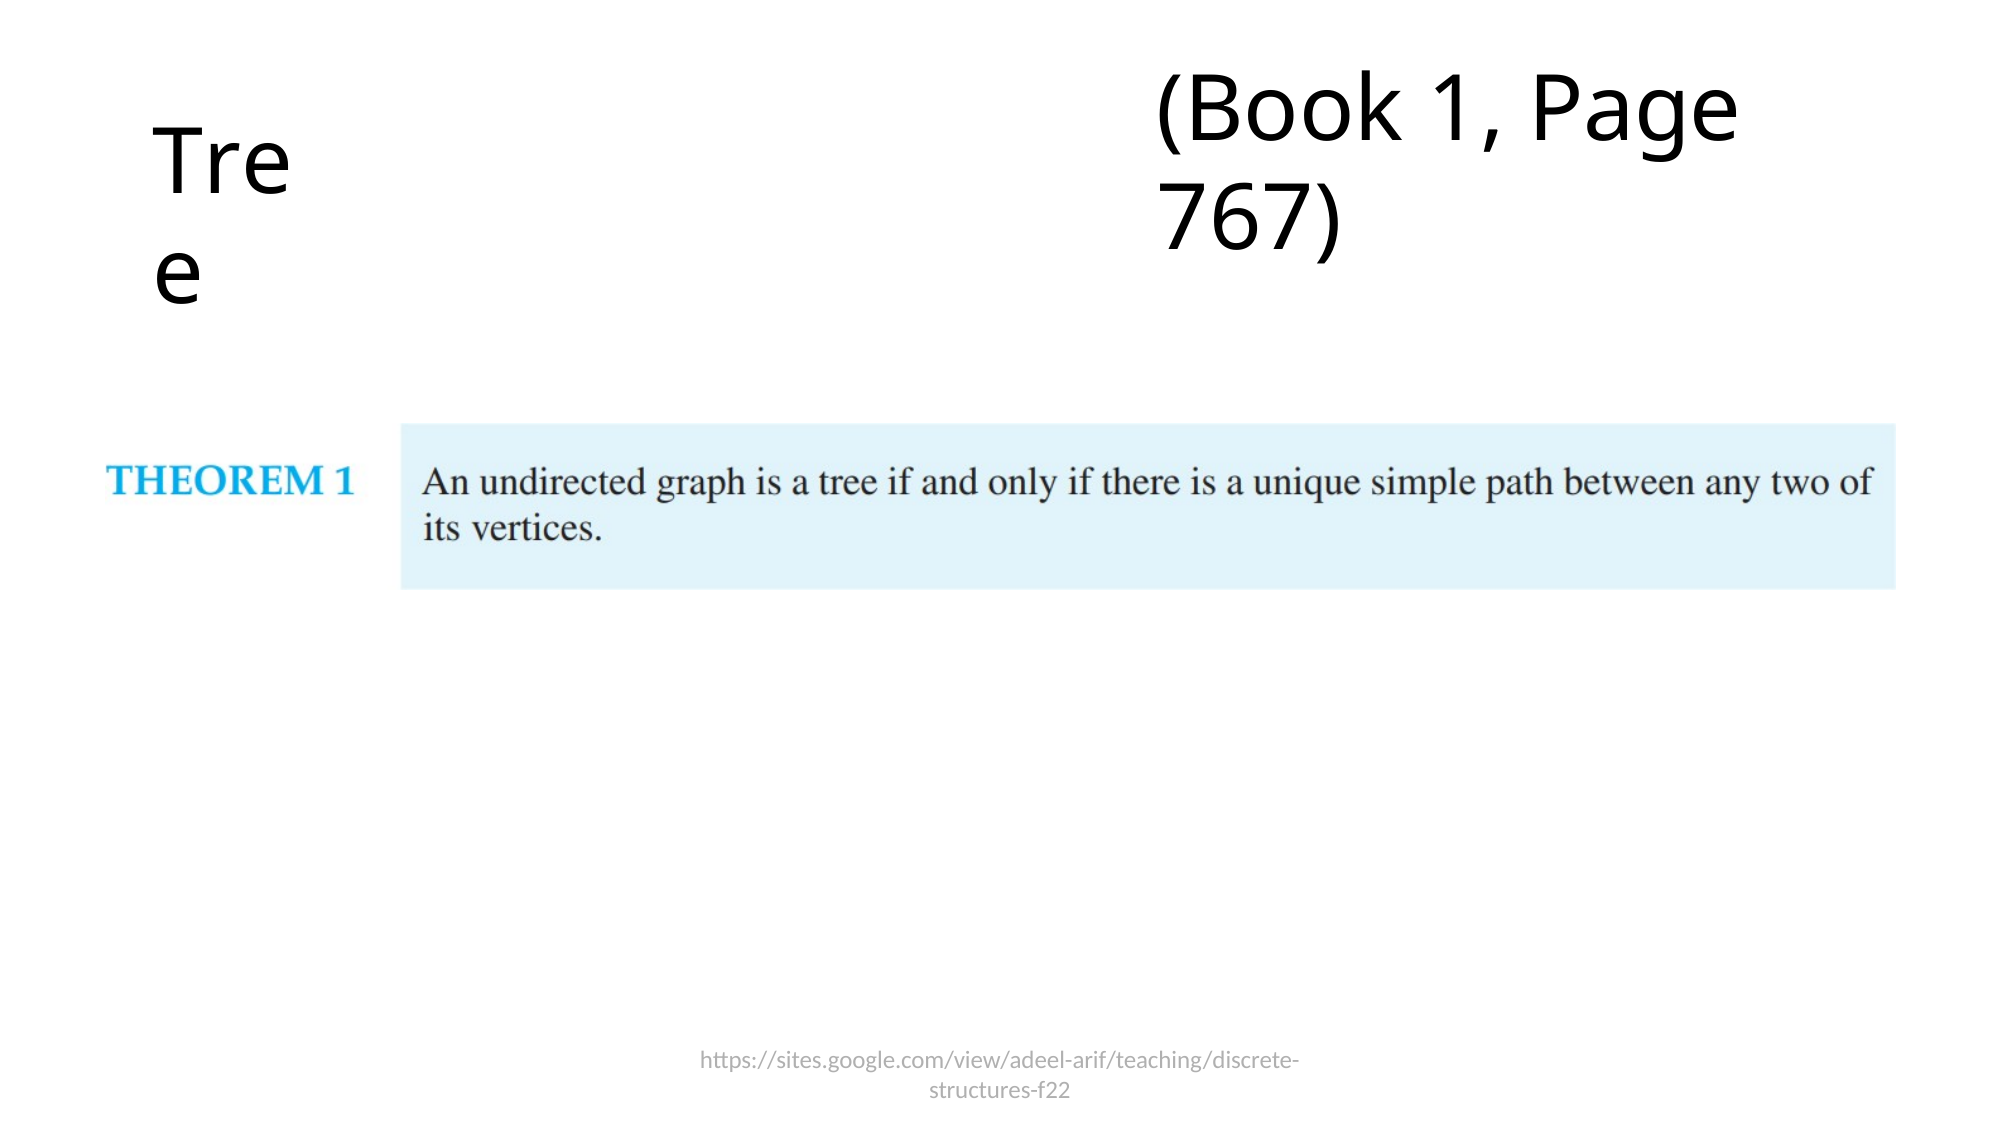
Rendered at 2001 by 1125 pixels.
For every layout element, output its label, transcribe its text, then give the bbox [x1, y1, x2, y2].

picture [105, 423, 1896, 590]
footer https://sites.google.com/view/adeel-arif/teaching/discrete- structures-f22 [694, 748, 1306, 1125]
text_box Tree [150, 100, 314, 323]
title (Book 1, Page 767) [1154, 46, 1846, 269]
